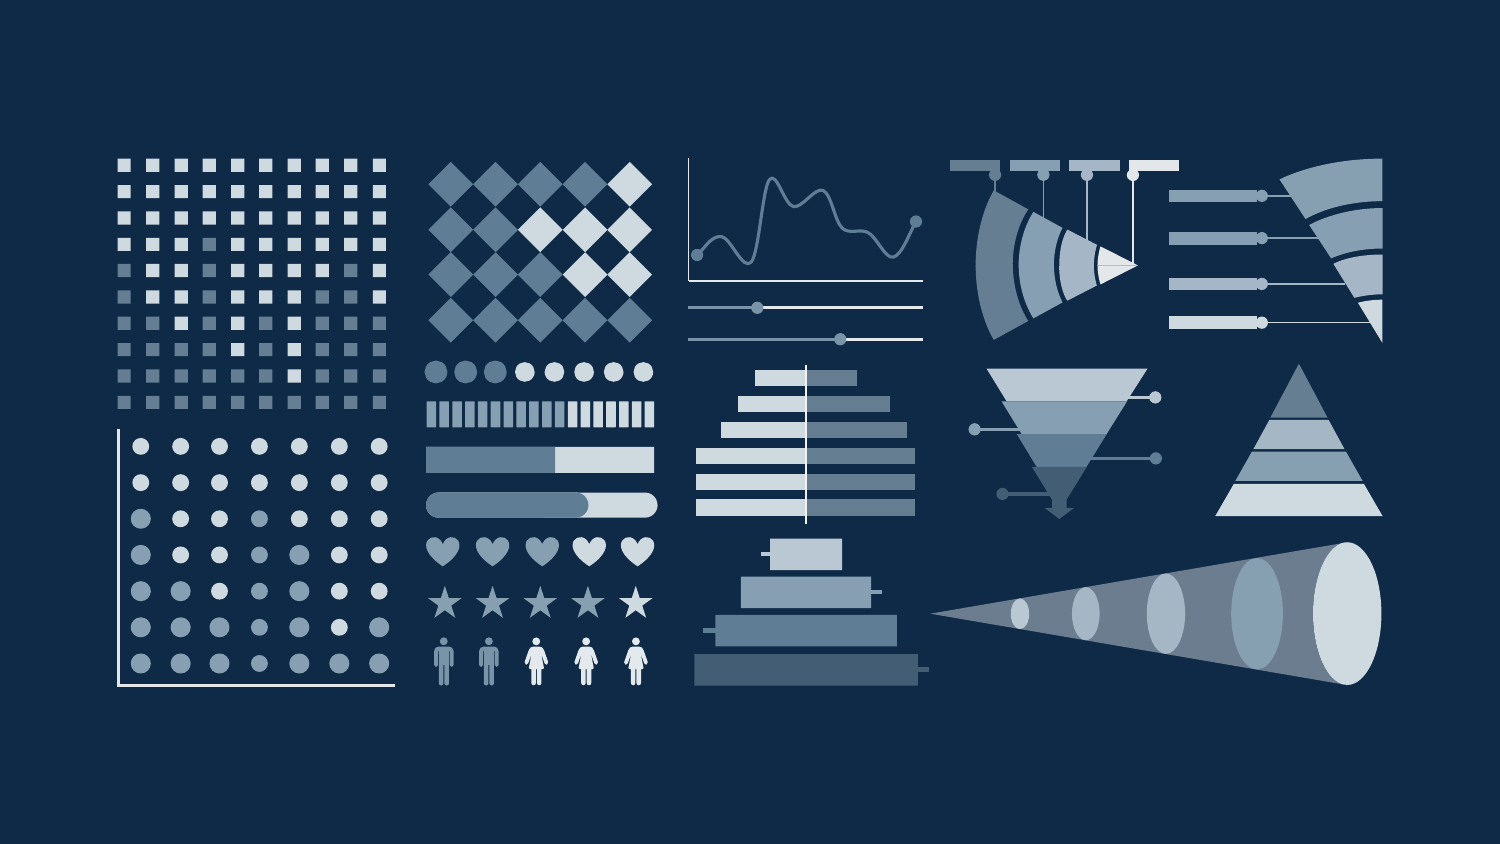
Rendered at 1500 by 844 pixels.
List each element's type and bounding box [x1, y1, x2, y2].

text_box [426, 401, 655, 428]
text_box [425, 536, 655, 567]
text_box [117, 158, 387, 410]
text_box [974, 368, 1157, 520]
text_box [696, 365, 916, 525]
text_box [930, 541, 1382, 686]
text_box [949, 159, 1180, 341]
text_box [688, 157, 924, 282]
text_box [427, 585, 653, 619]
text_box [425, 492, 658, 518]
text_box [428, 161, 653, 343]
text_box [687, 307, 924, 340]
text_box [425, 446, 655, 474]
text_box [425, 361, 654, 382]
text_box [433, 637, 649, 686]
text_box [693, 538, 930, 686]
text_box [1214, 363, 1383, 517]
text_box [1177, 158, 1383, 344]
text_box [116, 428, 396, 686]
